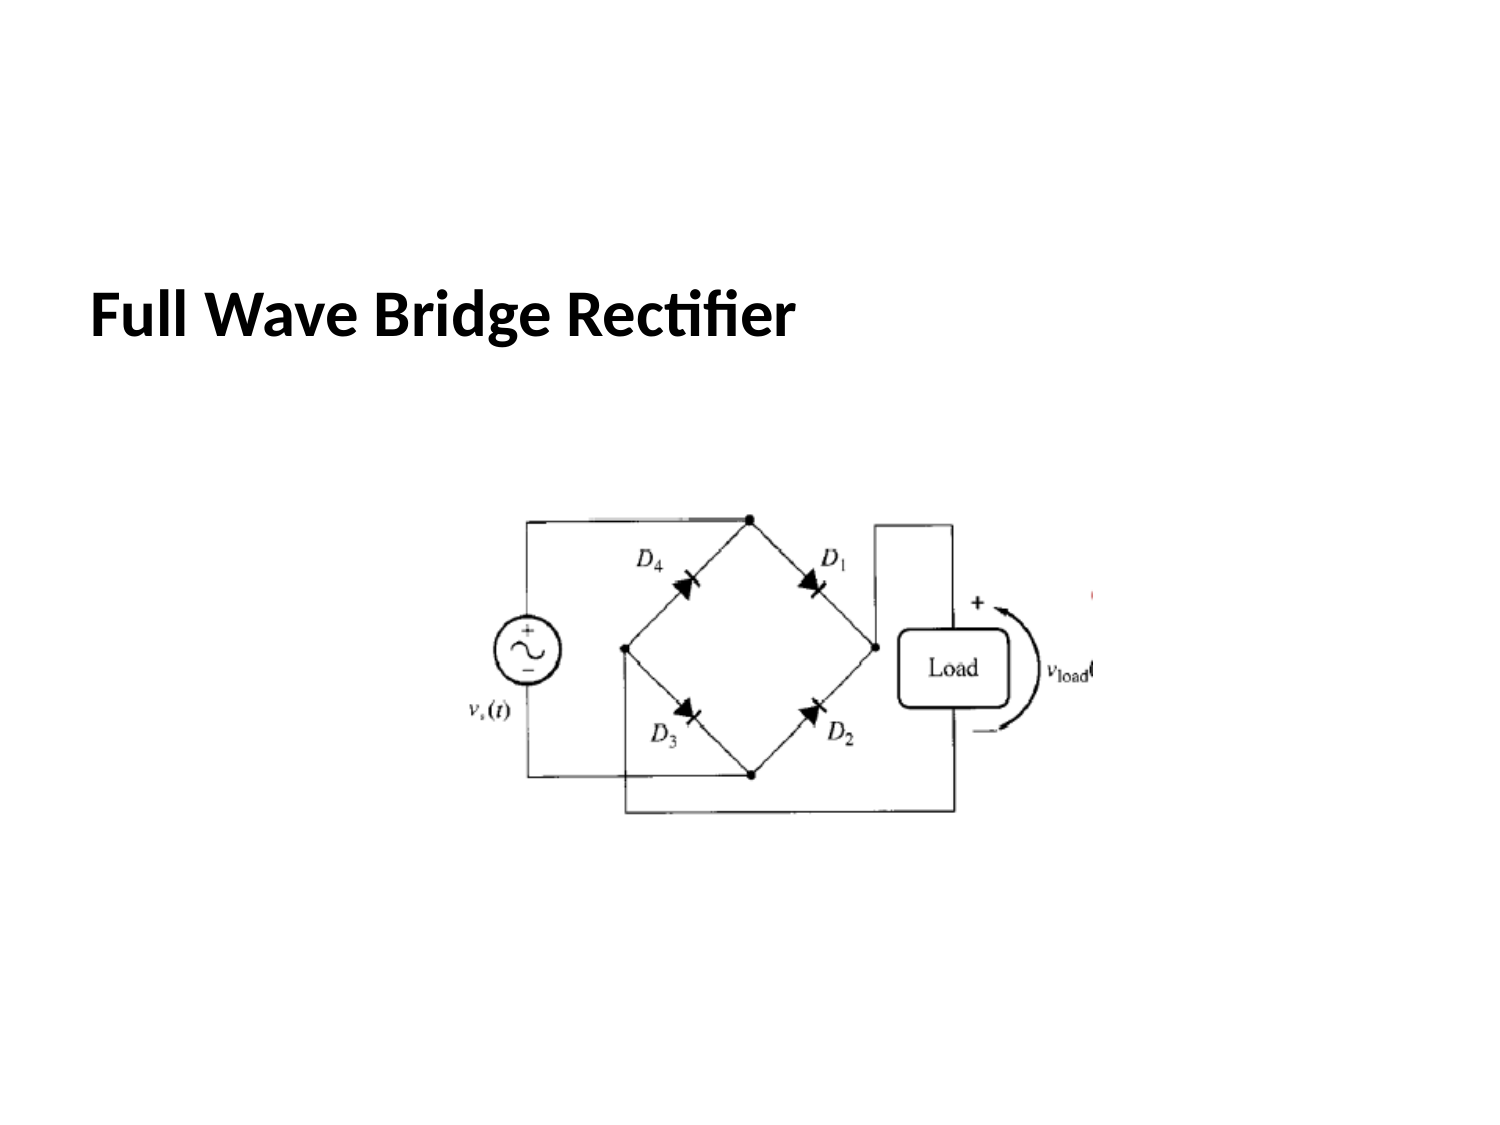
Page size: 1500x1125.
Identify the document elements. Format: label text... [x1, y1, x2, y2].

list Full Wave Bridge Rectifier [75, 262, 1425, 1005]
picture [412, 499, 1093, 838]
